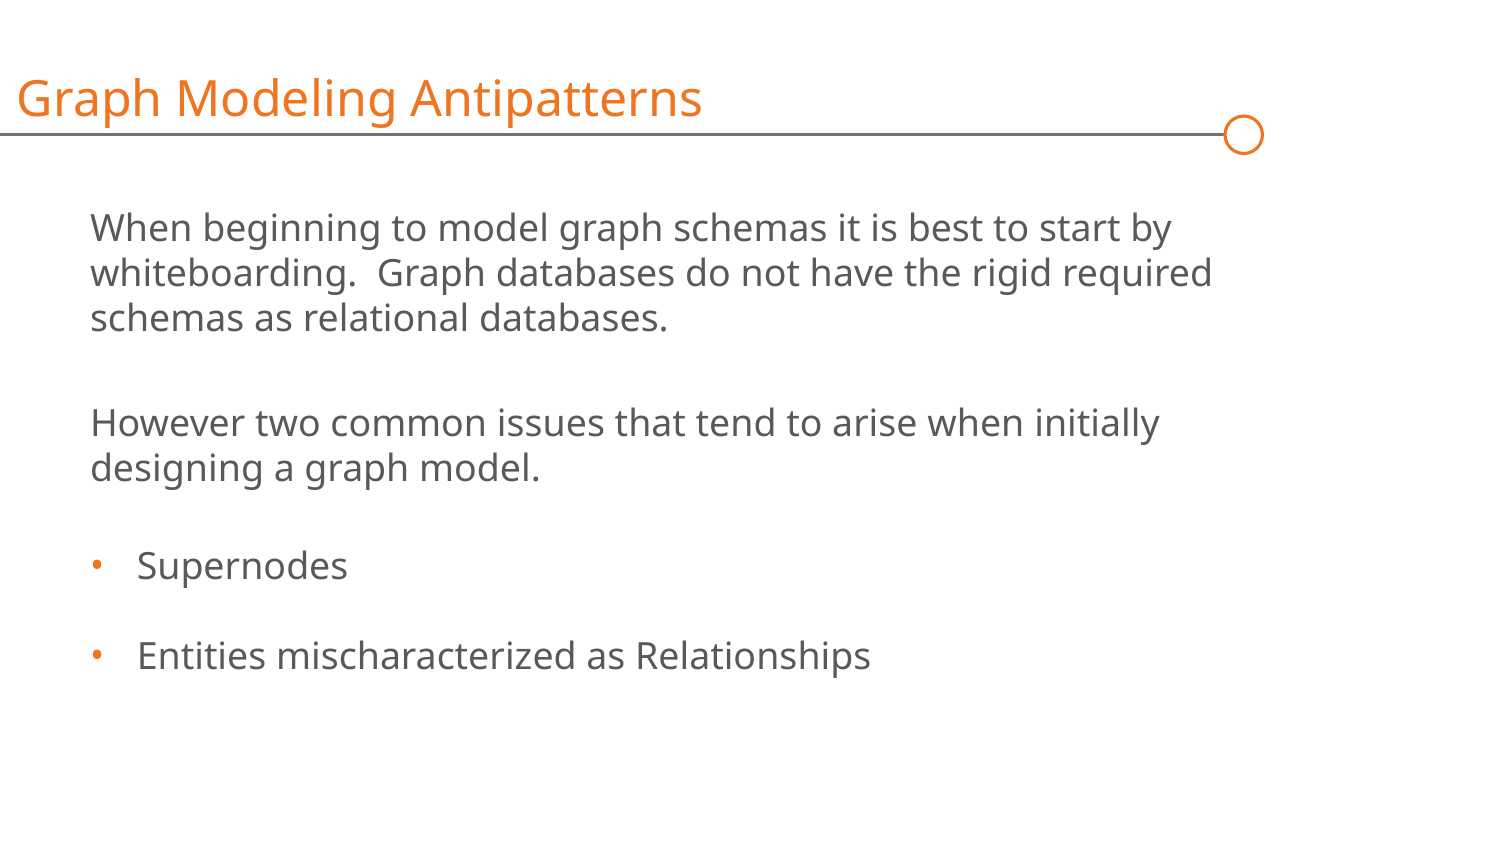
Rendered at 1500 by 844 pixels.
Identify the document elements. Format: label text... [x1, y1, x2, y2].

list When beginning to model graph schemas it is best to start by whiteboarding. Graph databases do not have the rigid required schemas as relational databases. However two common issues that tend to arise when initially designing a graph model. Supernodes Entities mischaracterized as Relationships [75, 196, 1286, 754]
list Graph Modeling Antipatterns [1, 6, 1213, 135]
